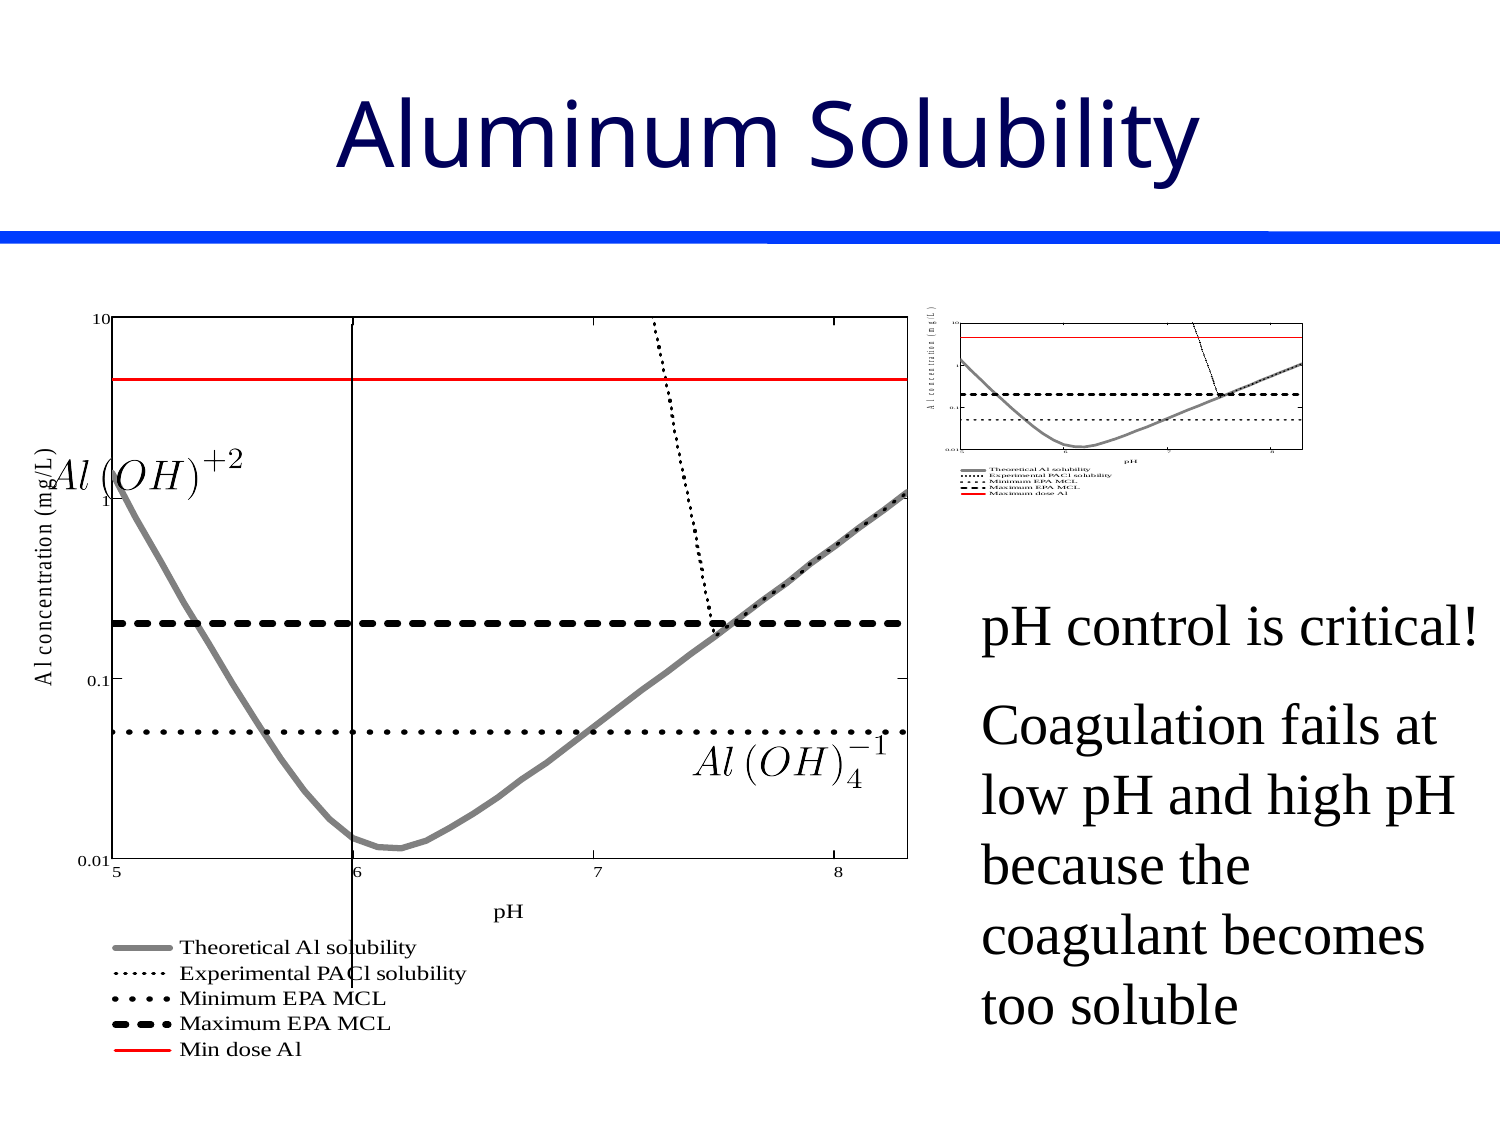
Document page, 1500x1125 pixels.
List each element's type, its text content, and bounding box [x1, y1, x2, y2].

text_box pH control is critical! Coagulation fails at low pH and high pH because the coagulant becomes too soluble [966, 579, 1500, 1044]
title Aluminum Solubility [75, 37, 1463, 225]
picture [11, 292, 1314, 1074]
